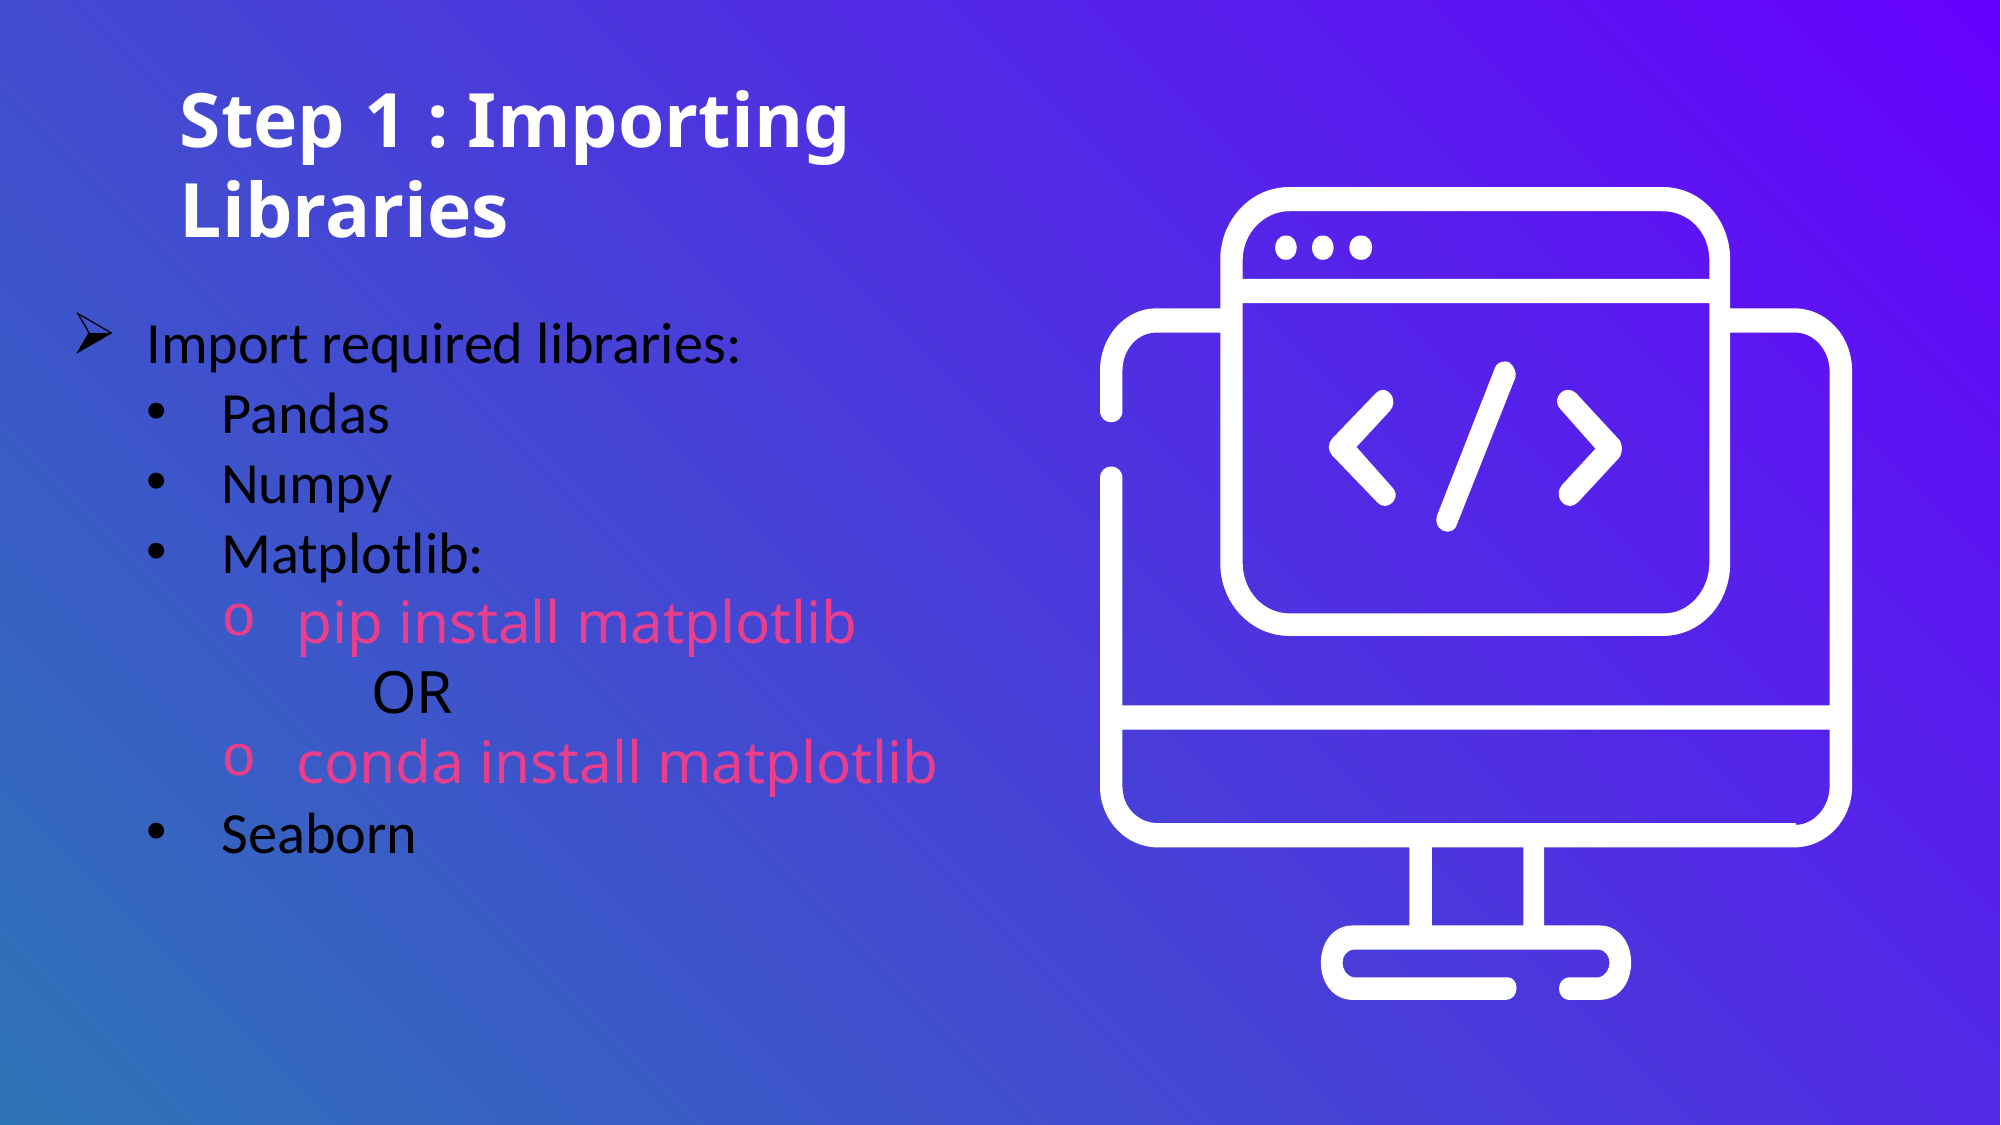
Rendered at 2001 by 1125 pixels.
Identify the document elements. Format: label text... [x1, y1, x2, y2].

text_box Import required libraries: Pandas Numpy Matplotlib: pip install matplotlib OR conda install matplotlib Seaborn [56, 297, 1099, 873]
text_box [1099, 186, 1853, 1000]
text_box Step 1 : Importing Libraries [165, 65, 1165, 261]
